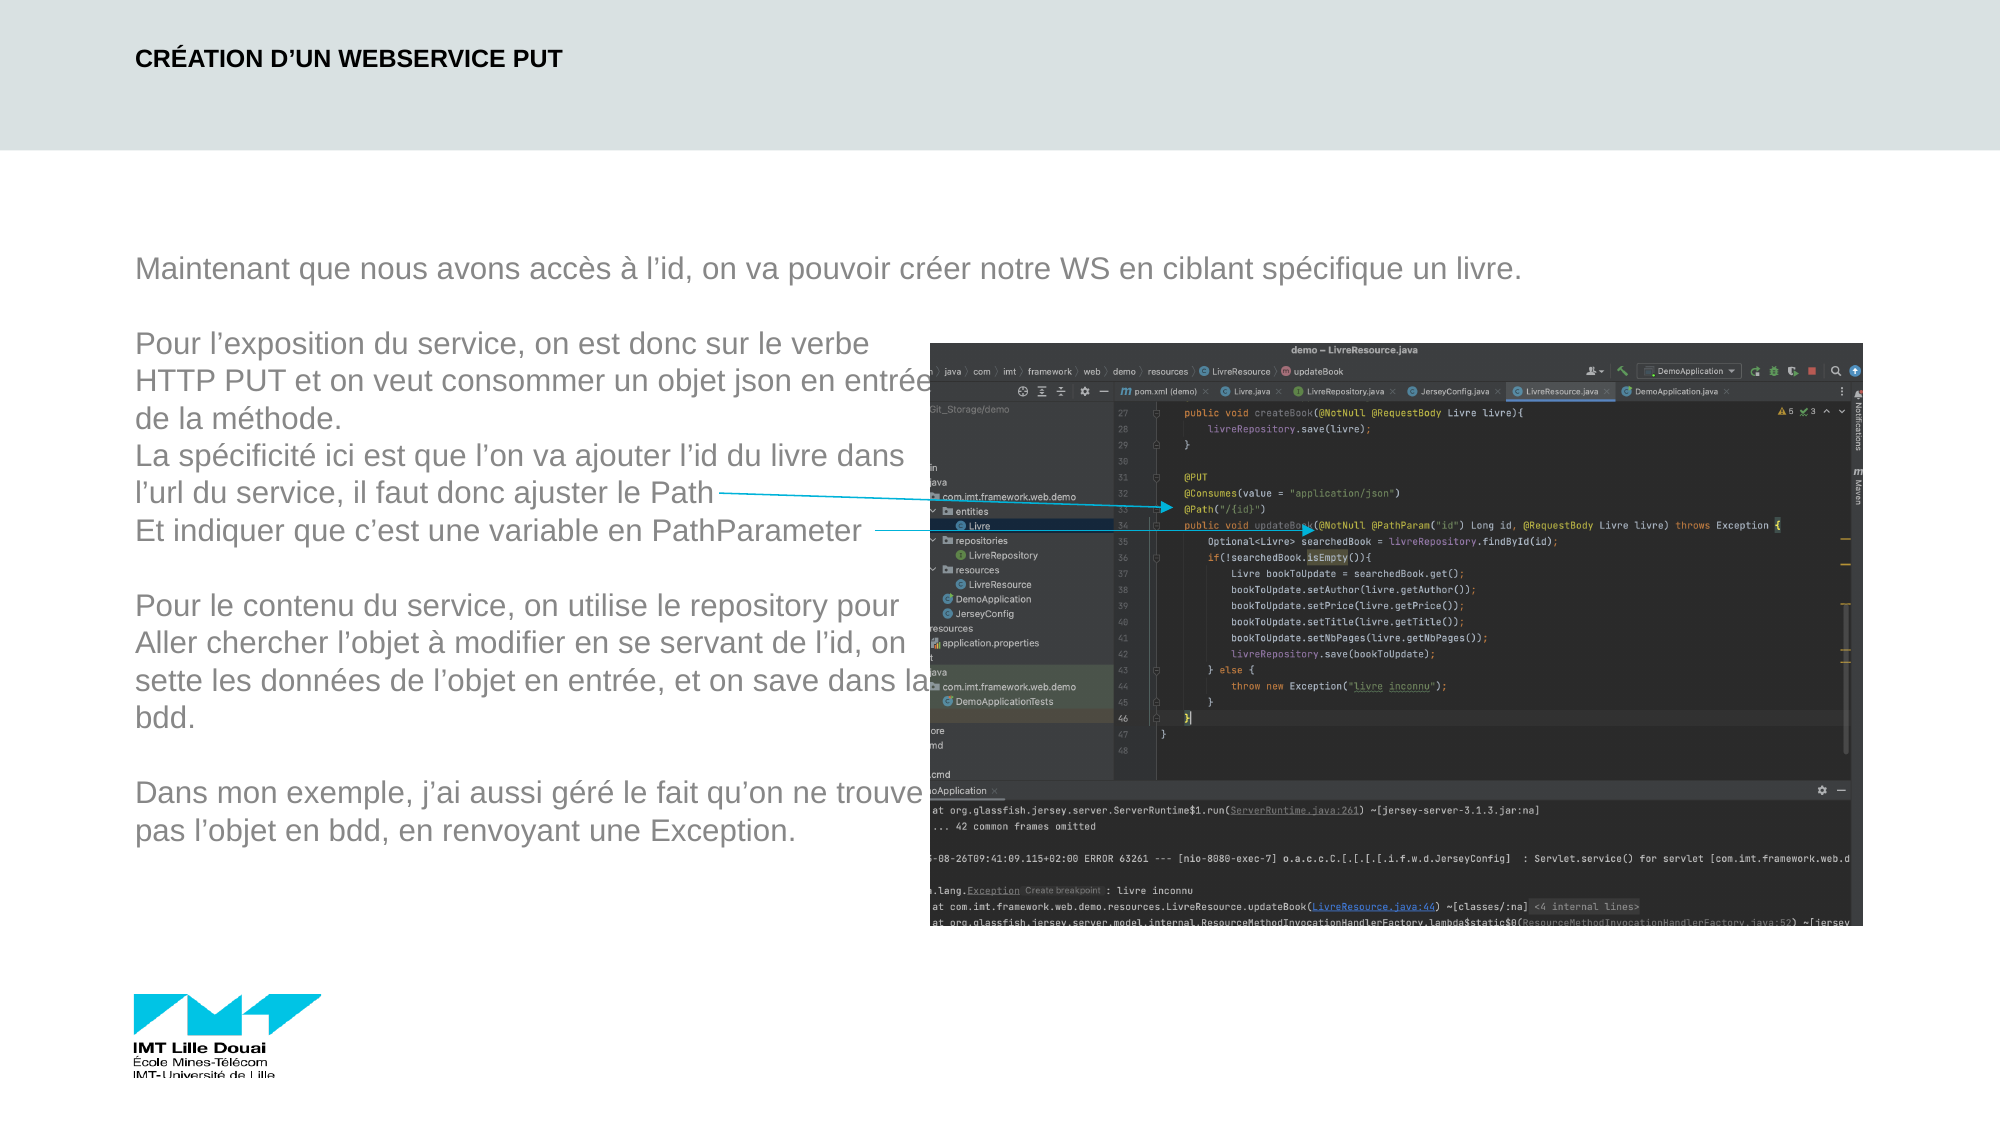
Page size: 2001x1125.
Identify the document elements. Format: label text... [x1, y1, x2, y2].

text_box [718, 492, 1174, 508]
title Création d’un webservice put [135, 0, 1670, 72]
picture [929, 342, 1863, 927]
list Maintenant que nous avons accès à l’id, on va pouvoir créer notre WS en ciblant spécifique un livre. Pour l’exposition du service, on est donc sur le verbe HTTP PUT et on veut consommer un objet json en entrée de la méthode. La spécificité ici est que l’on va ajouter l’id du livre dans l’url du service, il faut donc ajuster le Path Et indiquer que c’est une variable en PathParameter Pour le contenu du service, on utilise le repository pour Aller chercher l’objet à modifier en se servant de l’id, on sette les données de l’objet en entrée, et on save dans la bdd. Dans mon exemple, j’ai aussi géré le fait qu’on ne trouve pas l’objet en bdd, en renvoyant une Exception. [135, 248, 1863, 953]
